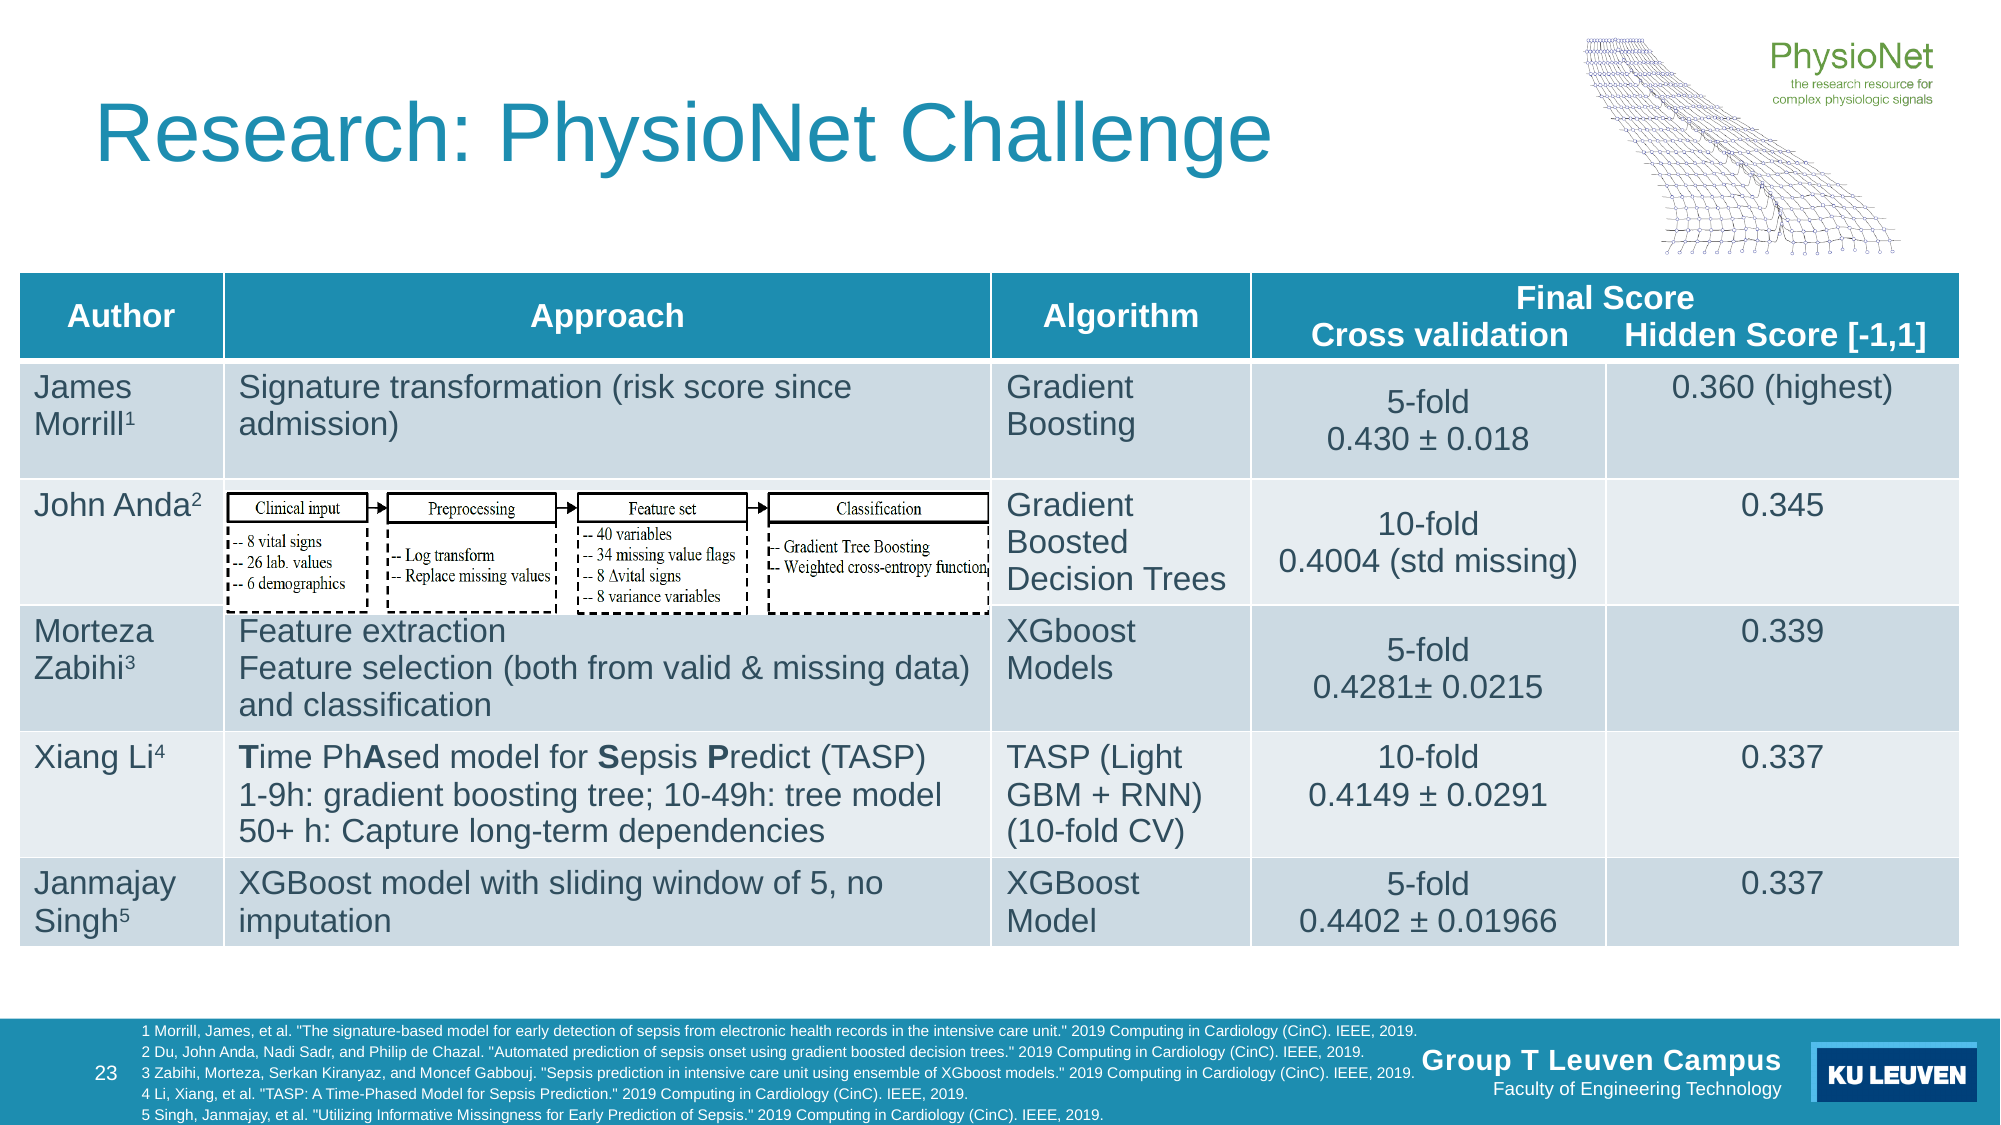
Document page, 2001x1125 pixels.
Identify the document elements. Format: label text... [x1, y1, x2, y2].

table_cell 0.337 [1607, 858, 1959, 946]
table_cell Gradient Boosting [992, 364, 1250, 478]
picture [1583, 33, 1938, 257]
table_header Final Score Cross validation Hidden Score [-1,1] [1252, 273, 1959, 358]
table_cell Janmajay Singh5 [20, 858, 223, 946]
table_cell 5-fold 0.4281± 0.0215 [1252, 606, 1605, 731]
table_cell 0.339 [1607, 606, 1959, 731]
table_cell 0.337 [1607, 732, 1959, 857]
text_box 1 Morrill, James, et al. "The signature-based model for early detection of sepsis from electronic health records in the intensive care unit." 2019 Computing in Cardiology (CinC). IEEE, 2019. 2 Du, John Anda, Nadi Sadr, and Philip de Chazal. "Automated prediction of sepsis onset using gradient boosted decision trees." 2019 Computing in Cardiology (CinC). IEEE, 2019. 3 Zabihi, Morteza, Serkan Kiranyaz, and Moncef Gabbouj. "Sepsis prediction in intensive care unit using ensemble of XGboost models." 2019 Computing in Cardiology (CinC). IEEE, 2019. 4 Li, Xiang, et al. "TASP: A Time-Phased Model for Sepsis Prediction." 2019 Computing in Cardiology (CinC). IEEE, 2019. 5 Singh, Janmajay, et al. "Utilizing Informative Missingness for Early Prediction of Sepsis." 2019 Computing in Cardiology (CinC). IEEE, 2019. [135, 1018, 1430, 1124]
picture [1811, 1042, 1977, 1102]
table_cell Xiang Li4 [20, 732, 223, 857]
slide_number 23 [94, 1018, 201, 1125]
table_cell XGBoost Model [992, 858, 1250, 946]
table_cell [225, 480, 990, 490]
table_cell 10-fold 0.4149 ± 0.0291 [1252, 732, 1605, 857]
table_cell James Morrill1 [20, 364, 223, 478]
title Research: PhysioNet Challenge [94, 33, 1583, 223]
table_cell Feature extraction Feature selection (both from valid & missing data) and classification [225, 615, 990, 731]
table_cell 10-fold 0.4004 (std missing) [1252, 480, 1605, 604]
table_cell Signature transformation (risk score since admission) [225, 364, 990, 478]
table_cell 0.360 (highest) [1607, 364, 1959, 478]
table_cell TASP (Light GBM + RNN) (10-fold CV) [992, 732, 1250, 857]
table_cell 5-fold 0.4402 ± 0.01966 [1252, 858, 1605, 946]
picture [224, 490, 990, 615]
table_cell XGBoost model with sliding window of 5, no imputation [225, 858, 990, 946]
table_cell Gradient Boosted Decision Trees [992, 480, 1250, 604]
table_header Approach [225, 273, 990, 358]
table_cell XGboost Models [992, 606, 1250, 731]
table_cell Morteza Zabihi3 [20, 606, 223, 731]
table_cell Time PhAsed model for Sepsis Predict (TASP) 1-9h: gradient boosting tree; 10-49h: tree model 50+ h: Capture long-term dependencies [225, 732, 990, 857]
table_header Author [20, 273, 223, 358]
table_cell 0.345 [1607, 480, 1959, 604]
table_header Algorithm [992, 273, 1250, 358]
table_cell John Anda2 [20, 480, 223, 604]
table_cell 5-fold 0.430 ± 0.018 [1252, 364, 1605, 478]
